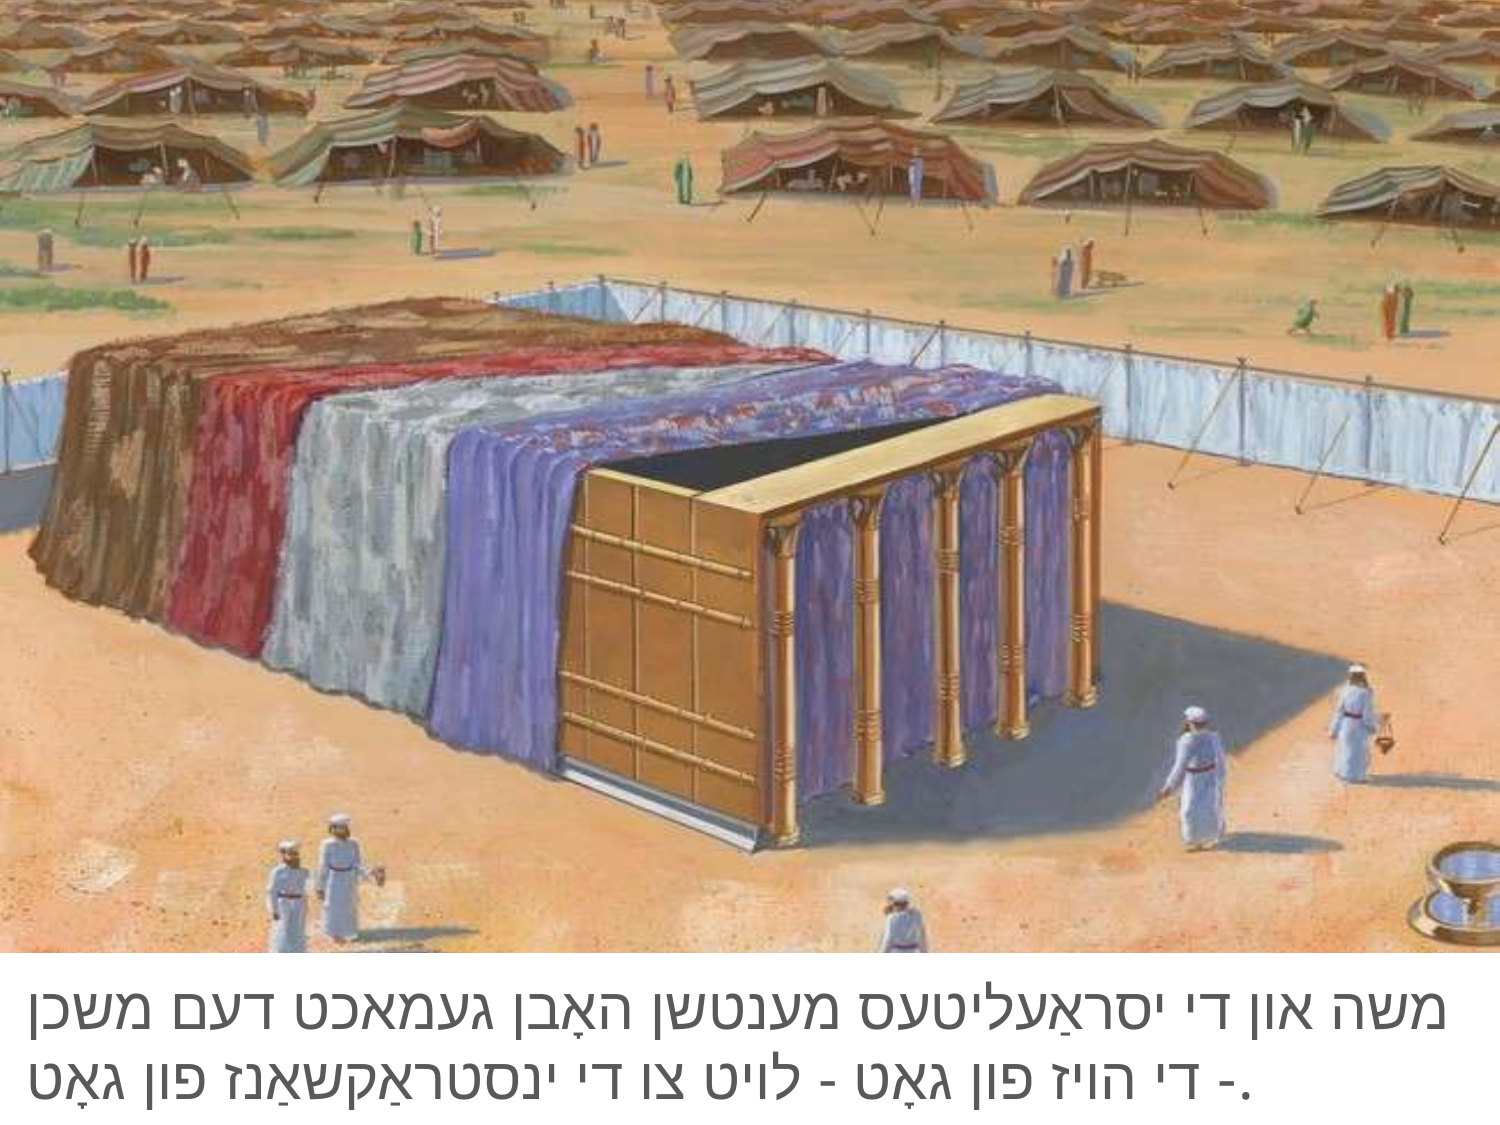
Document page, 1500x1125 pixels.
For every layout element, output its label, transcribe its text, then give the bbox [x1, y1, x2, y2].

text_box משה און די יסראַעליטעס מענטשן האָבן געמאכט דעם משכן - די הויז פון גאָט - לויט צו די ינסטראַקשאַנז פון גאָט. [11, 964, 1498, 1119]
picture [0, 0, 1500, 953]
